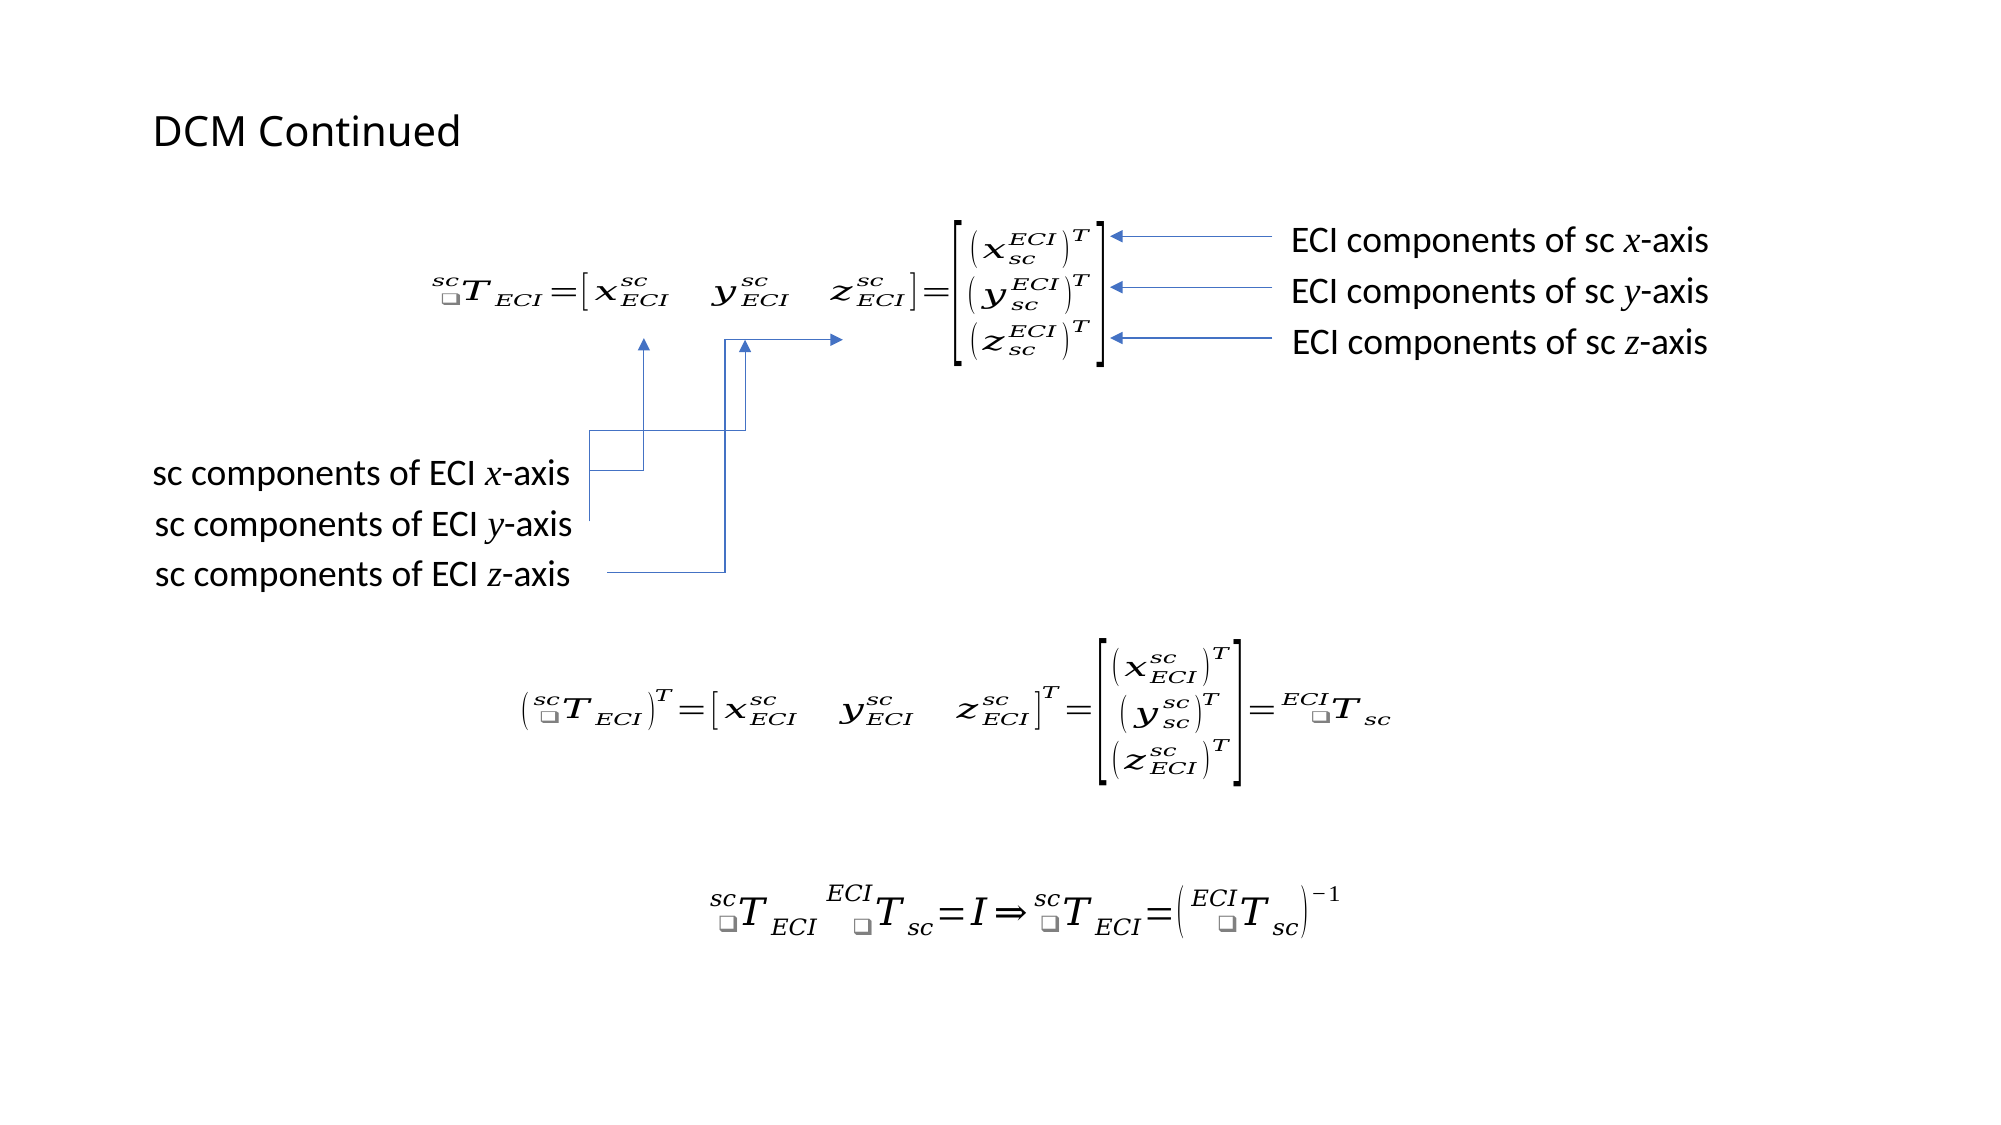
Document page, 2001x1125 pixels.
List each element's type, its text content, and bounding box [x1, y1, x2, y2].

title DCM Continued [137, 59, 1863, 206]
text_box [137, 207, 1727, 603]
